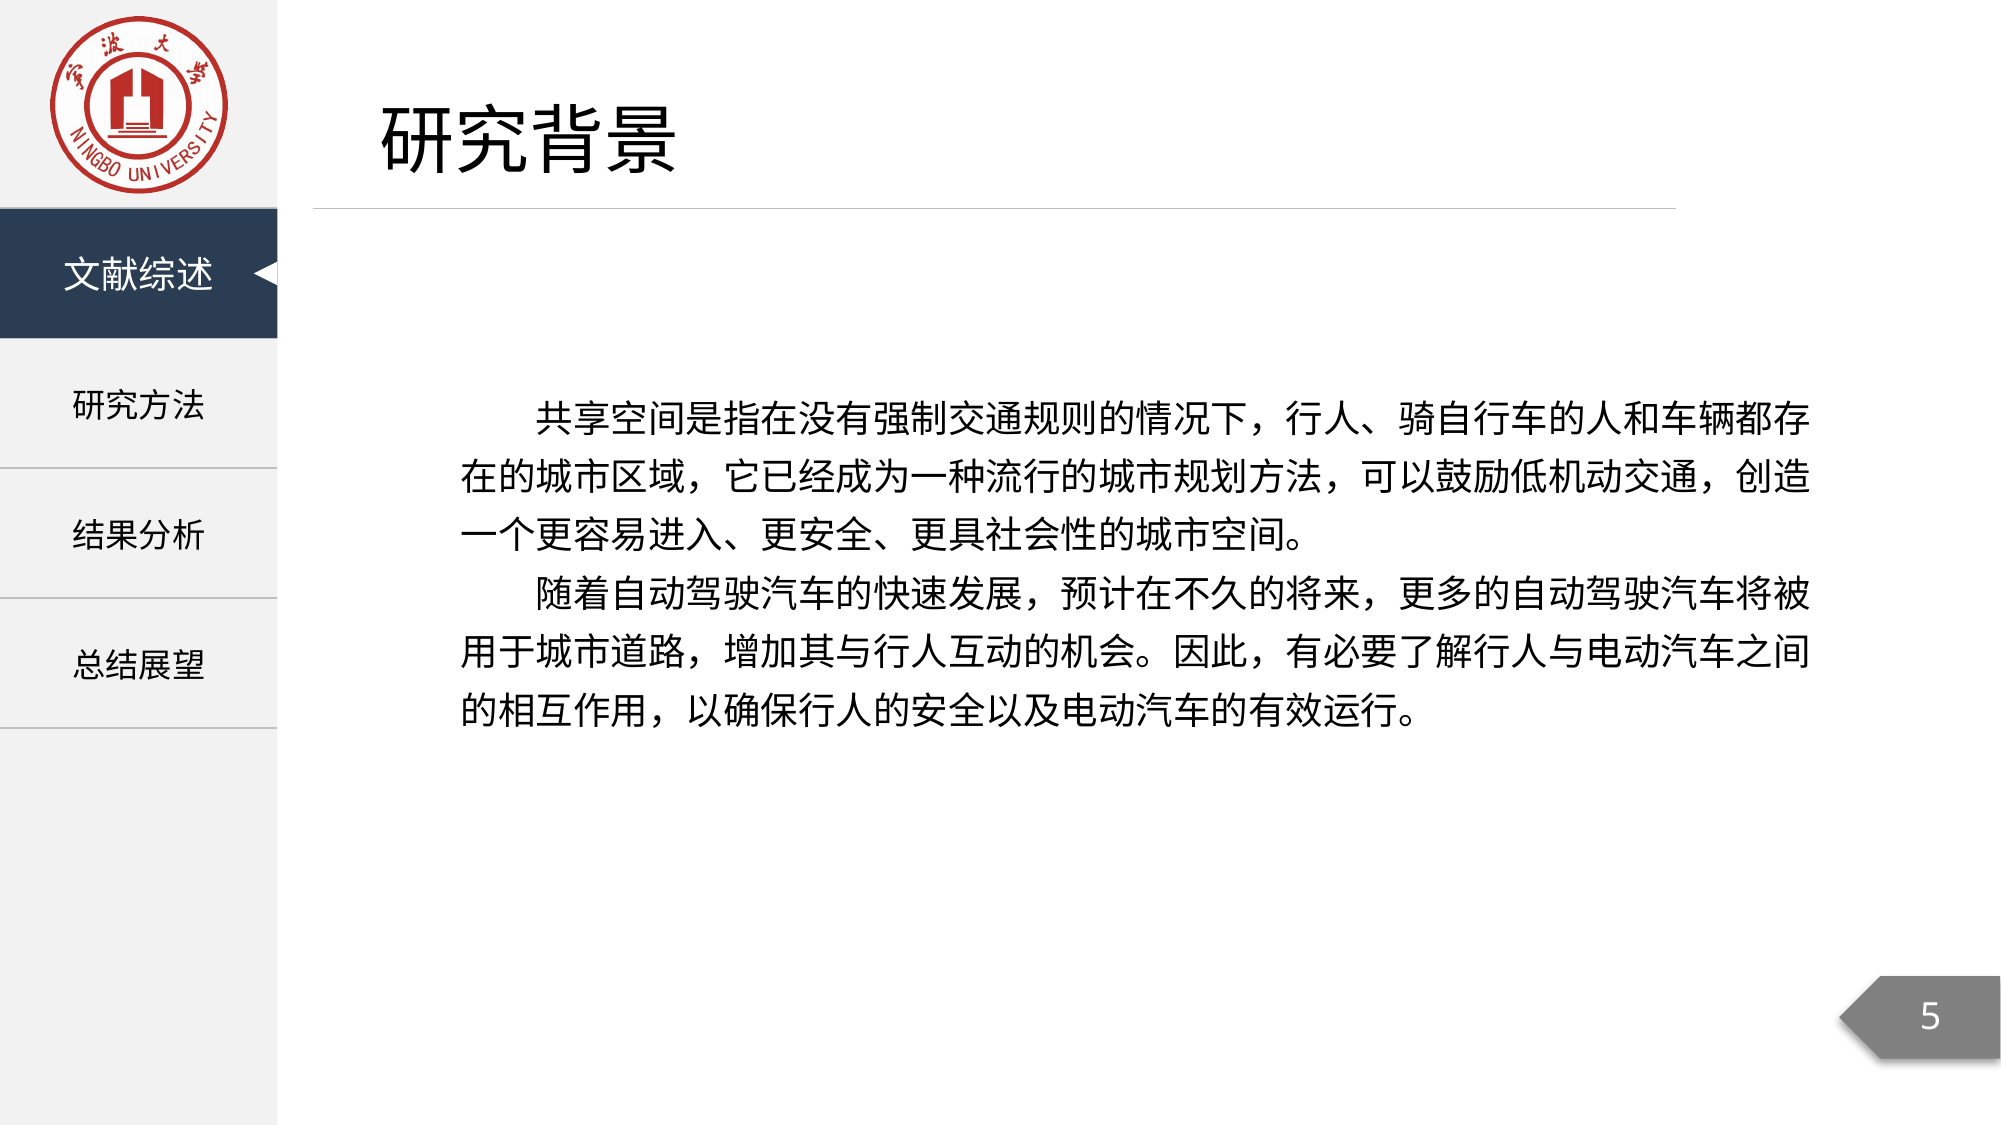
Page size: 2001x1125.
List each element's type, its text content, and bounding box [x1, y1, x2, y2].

text_box 共享空间是指在没有强制交通规则的情况下，行人、骑自行车的人和车辆都存在的城市区域，它已经成为一种流行的城市规划方法，可以鼓励低机动交通，创造一个更容易进入、更安全、更具社会性的城市空间。 随着自动驾驶汽车的快速发展，预计在不久的将来，更多的自动驾驶汽车将被用于城市道路，增加其与行人互动的机会。因此，有必要了解行人与电动汽车之间的相互作用，以确保行人的安全以及电动汽车的有效运行。 [446, 373, 1834, 740]
text_box 研究背景 [364, 85, 695, 190]
picture [50, 16, 228, 194]
